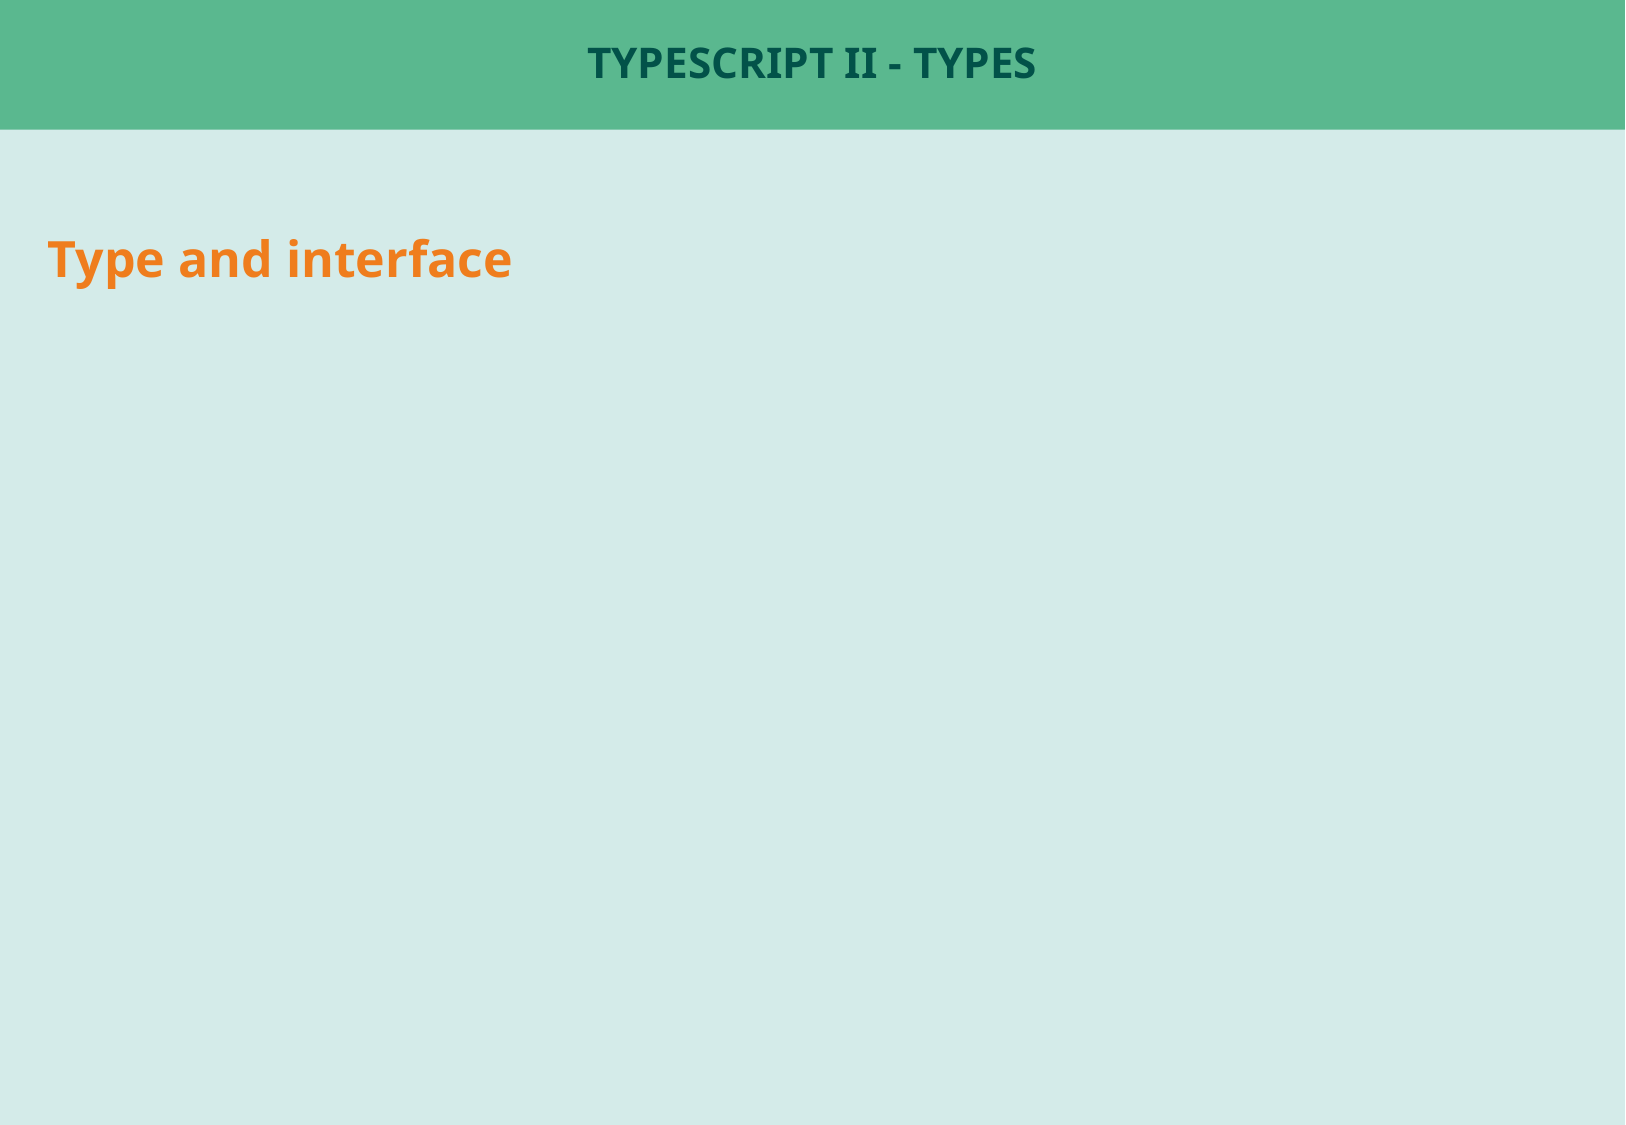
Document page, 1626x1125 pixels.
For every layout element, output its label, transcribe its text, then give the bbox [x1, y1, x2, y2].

title Typescript II - Types [0, 0, 1625, 130]
text_box Type and interface [33, 208, 1592, 295]
